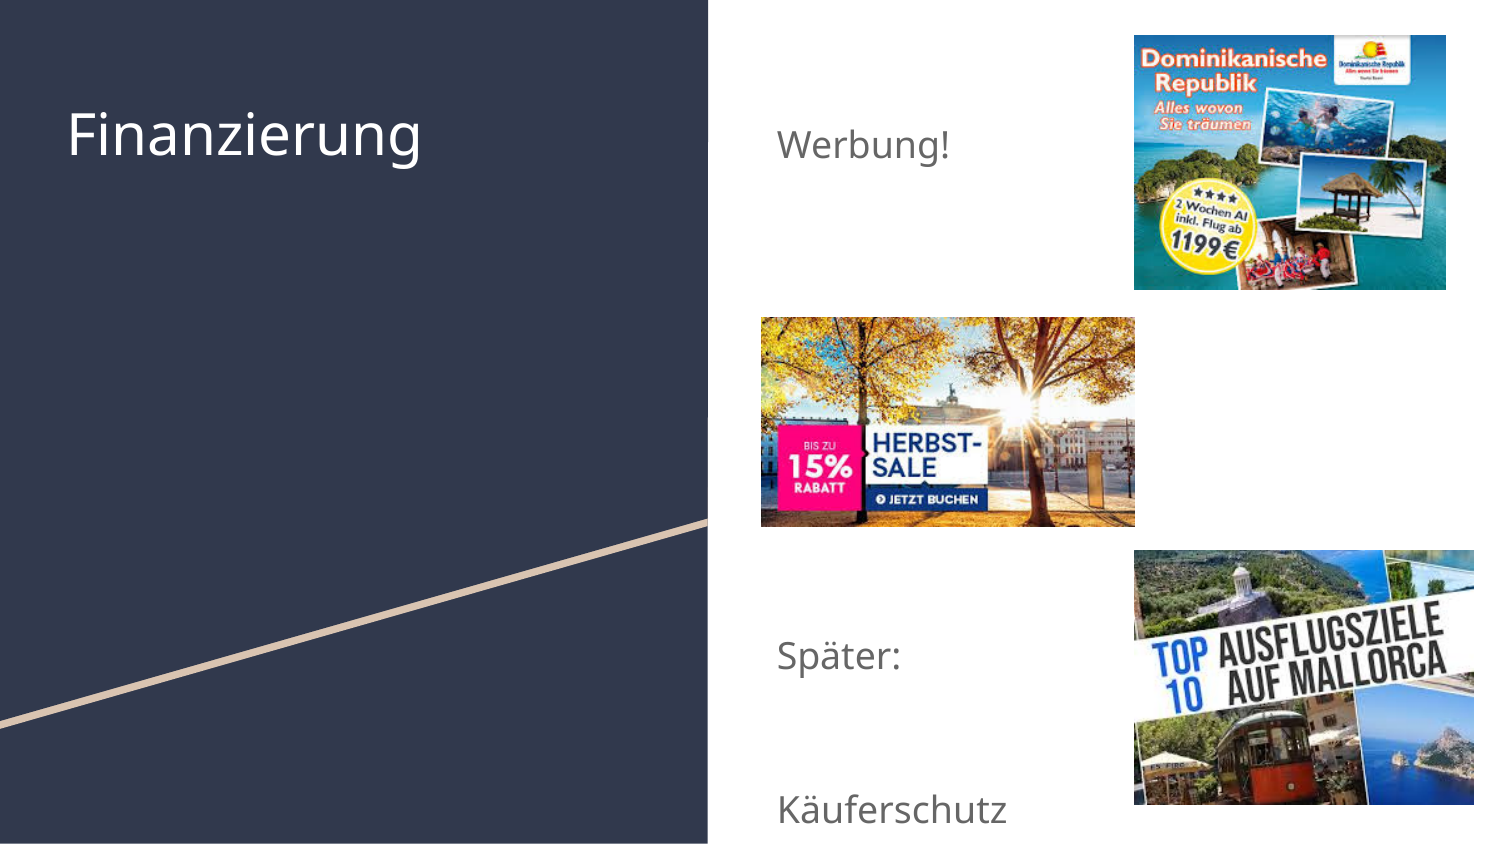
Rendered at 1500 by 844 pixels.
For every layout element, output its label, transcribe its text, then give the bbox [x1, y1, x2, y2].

picture [1134, 550, 1475, 806]
picture [761, 317, 1135, 527]
list Werbung! Später: Käuferschutz [761, 99, 1446, 773]
picture [1134, 34, 1446, 290]
title Finanzierung [51, 82, 660, 494]
